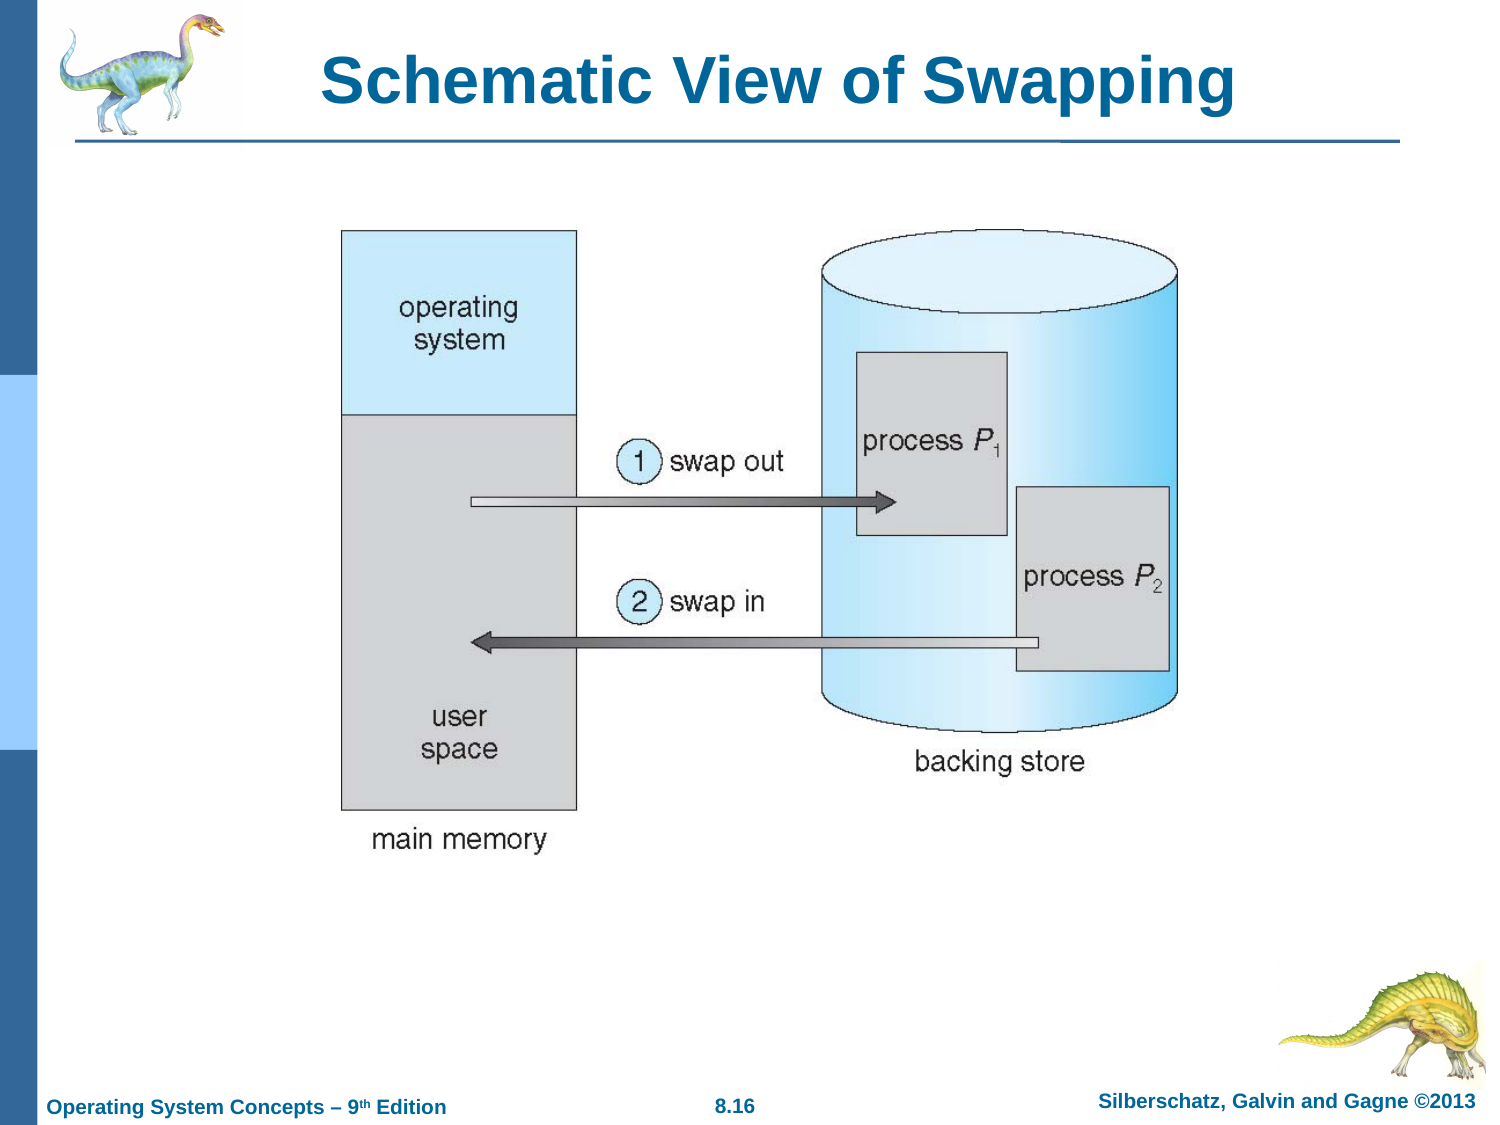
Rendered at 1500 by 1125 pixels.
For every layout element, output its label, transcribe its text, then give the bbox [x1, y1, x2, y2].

picture [46, 0, 243, 149]
title Schematic View of Swapping [133, 29, 1426, 125]
picture [1275, 959, 1486, 1090]
picture [341, 229, 1179, 856]
